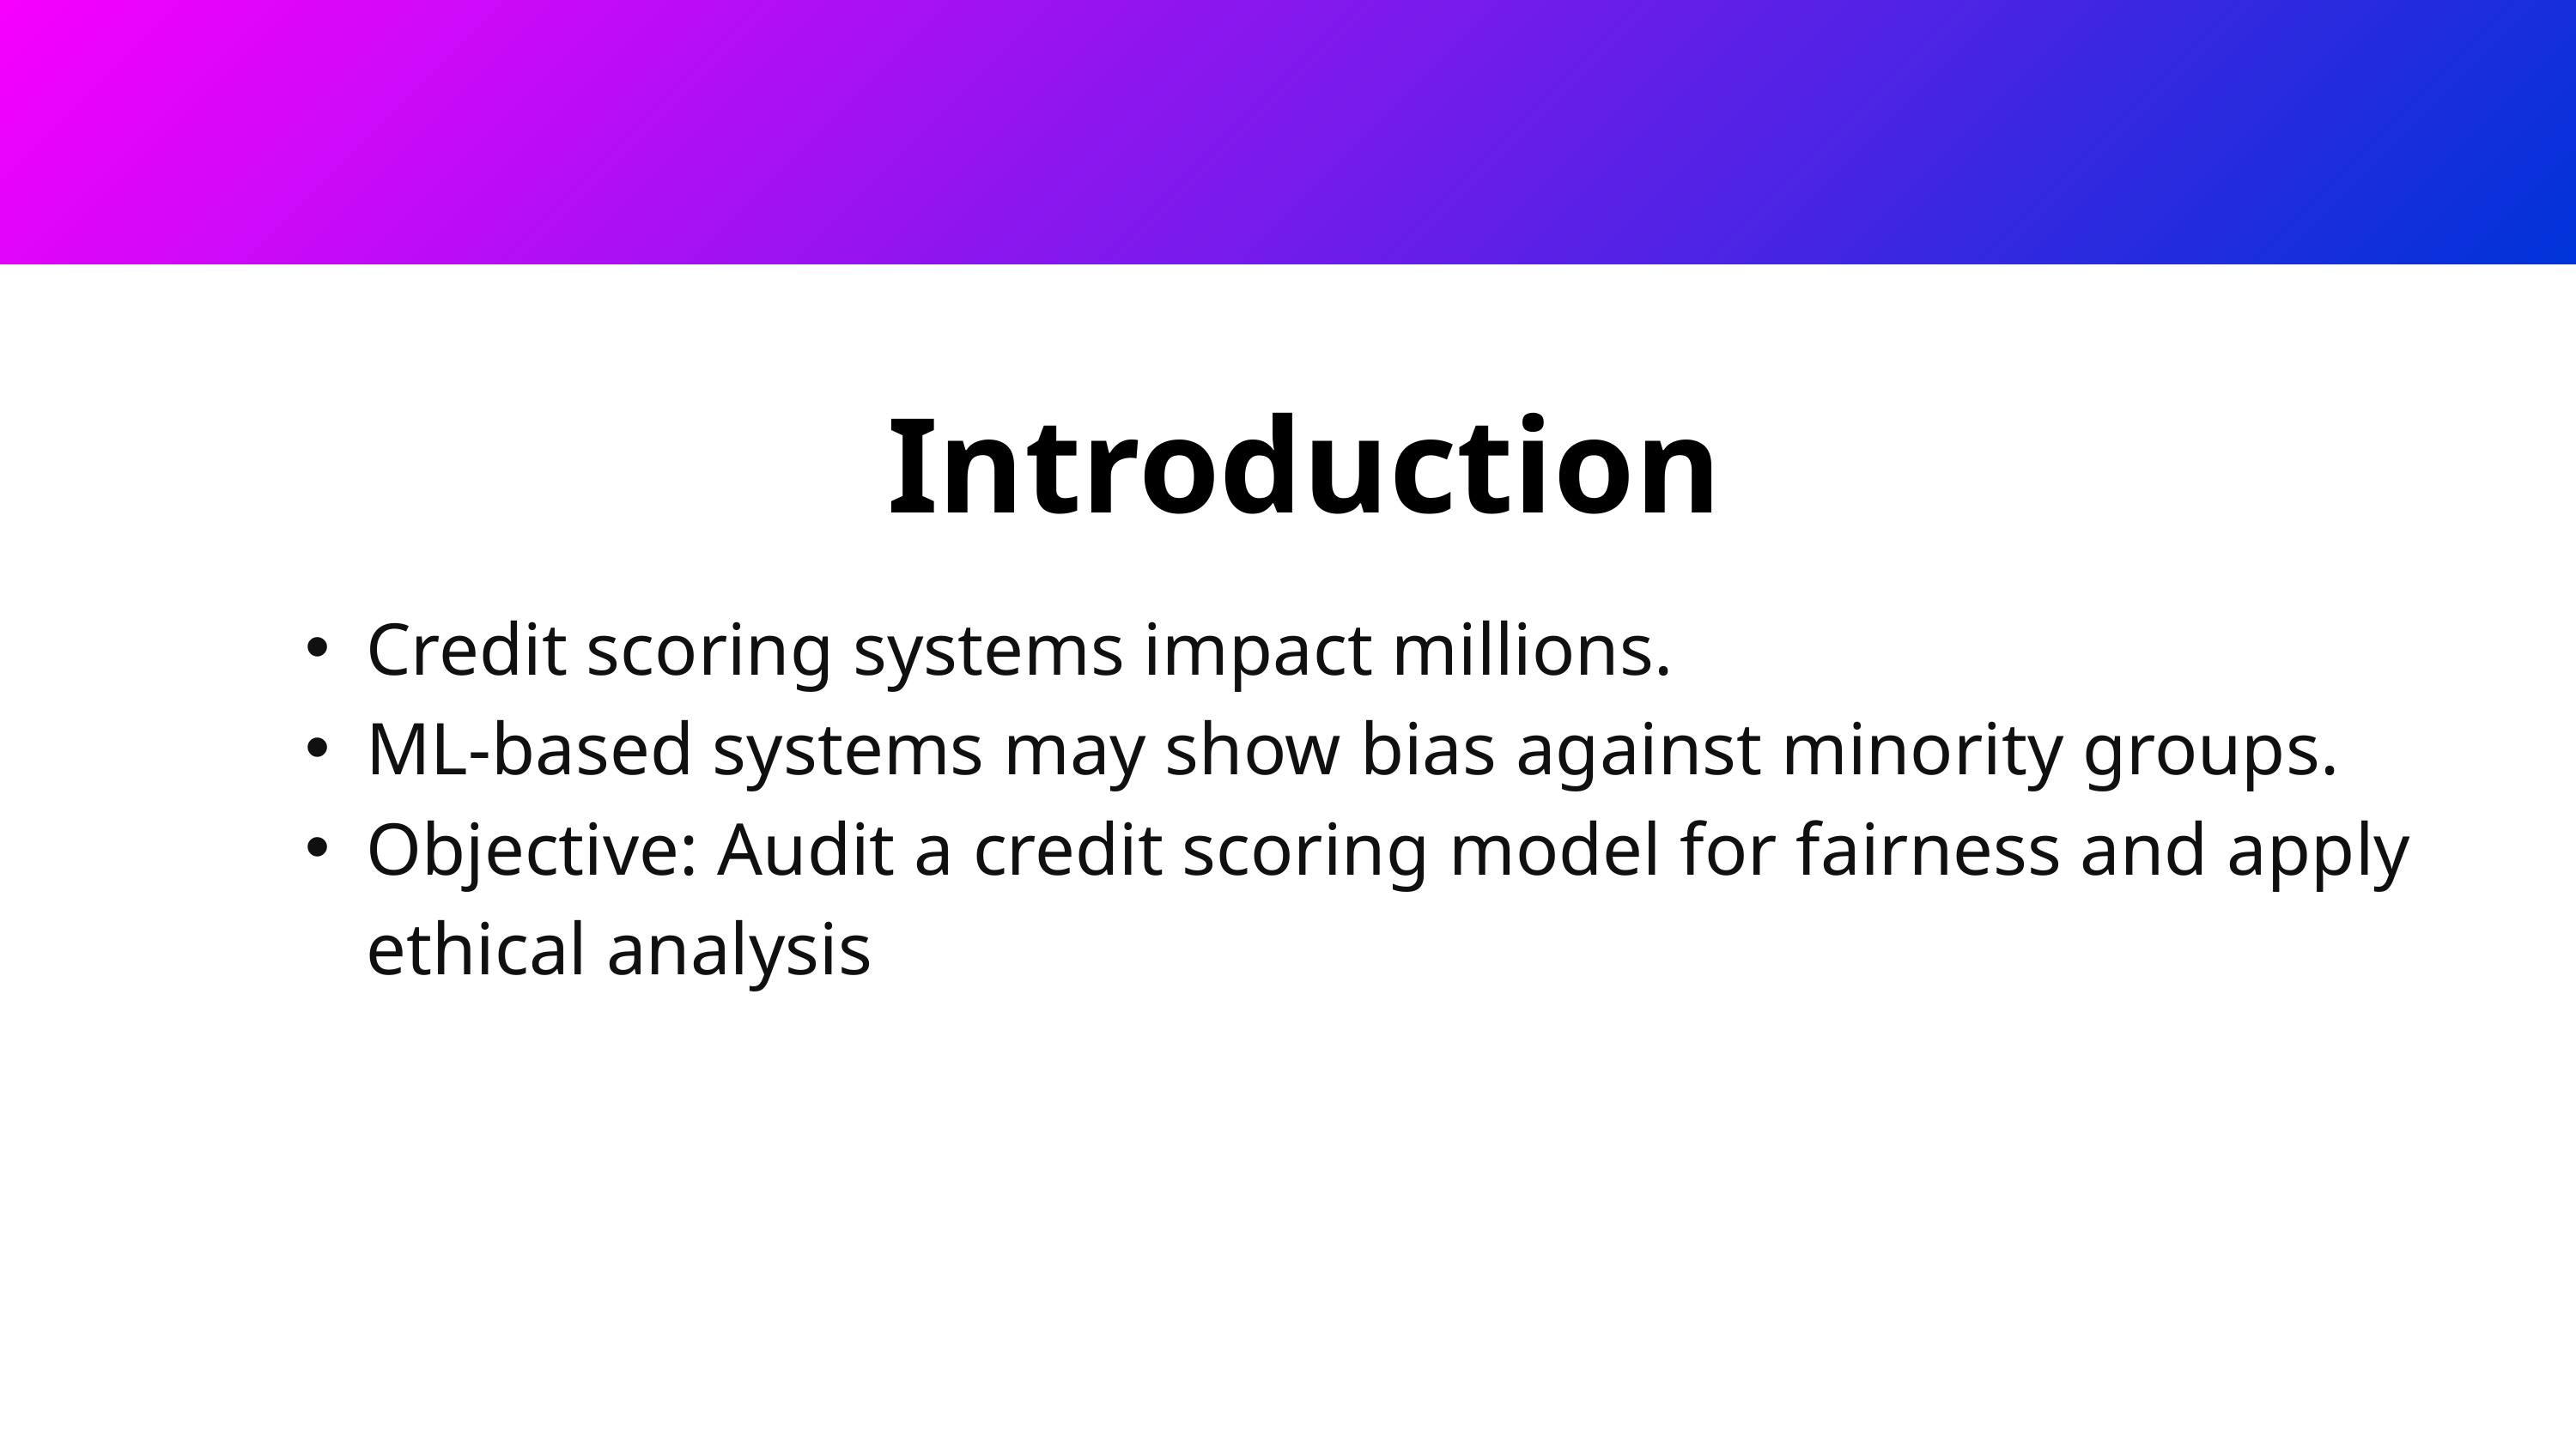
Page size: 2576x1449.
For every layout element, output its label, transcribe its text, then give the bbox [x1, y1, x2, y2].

text_box Introduction [244, 355, 2366, 540]
text_box Credit scoring systems impact millions. ML-based systems may show bias against minority groups. Objective: Audit a credit scoring model for fairness and apply ethical analysis [244, 589, 2432, 1089]
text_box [0, 0, 2576, 264]
